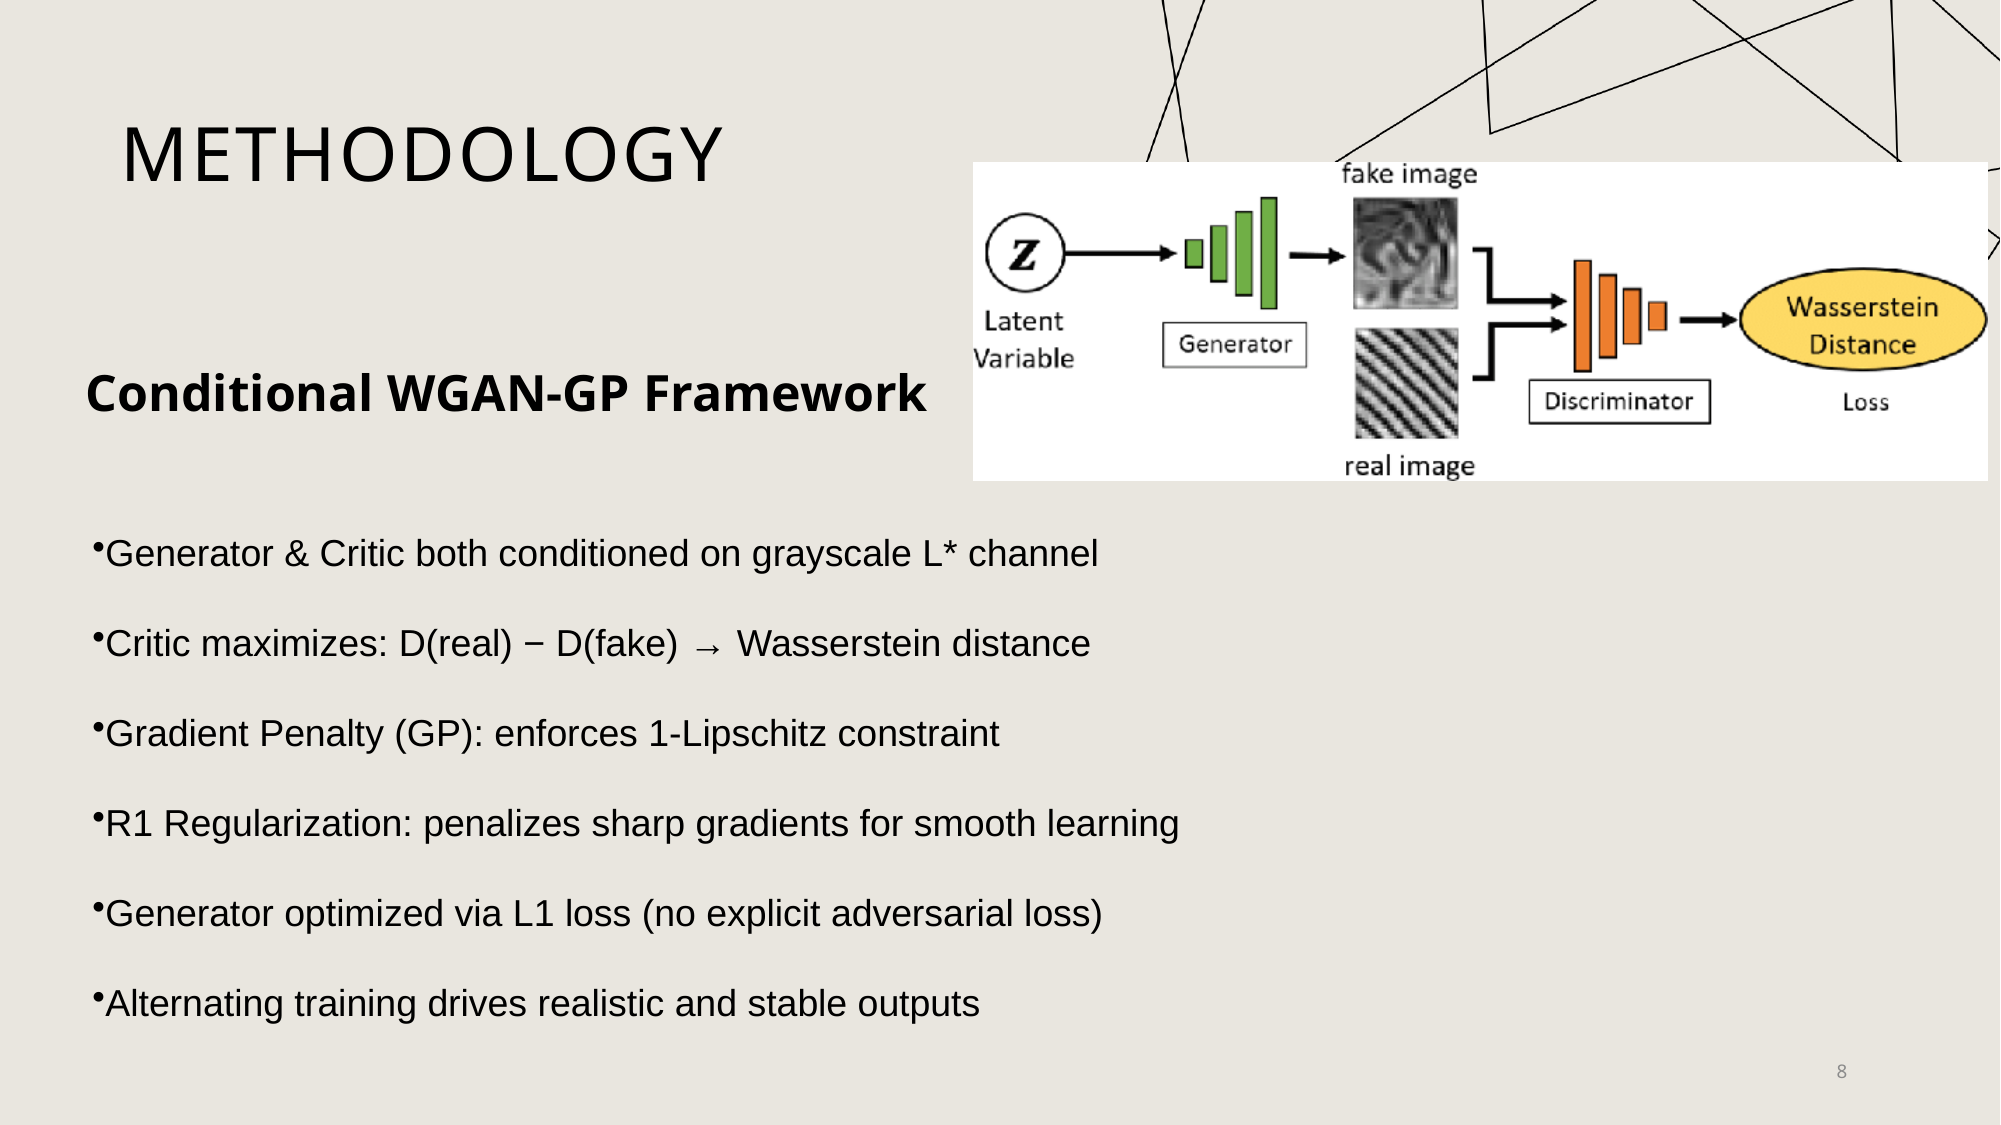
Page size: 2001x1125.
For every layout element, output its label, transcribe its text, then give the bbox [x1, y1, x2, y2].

text_box Generator & Critic both conditioned on grayscale L* channel Critic maximizes: D(real) − D(fake) → Wasserstein distance Gradient Penalty (GP): enforces 1-Lipschitz constraint R1 Regularization: penalizes sharp gradients for smooth learning Generator optimized via L1 loss (no explicit adversarial loss) Alternating training drives realistic and stable outputs [77, 476, 1196, 1032]
slide_number 8 [1412, 1042, 1863, 1103]
text_box Conditional WGAN-GP Framework [70, 353, 973, 429]
picture [973, 0, 2000, 482]
text_box Methodology [105, 88, 1261, 206]
